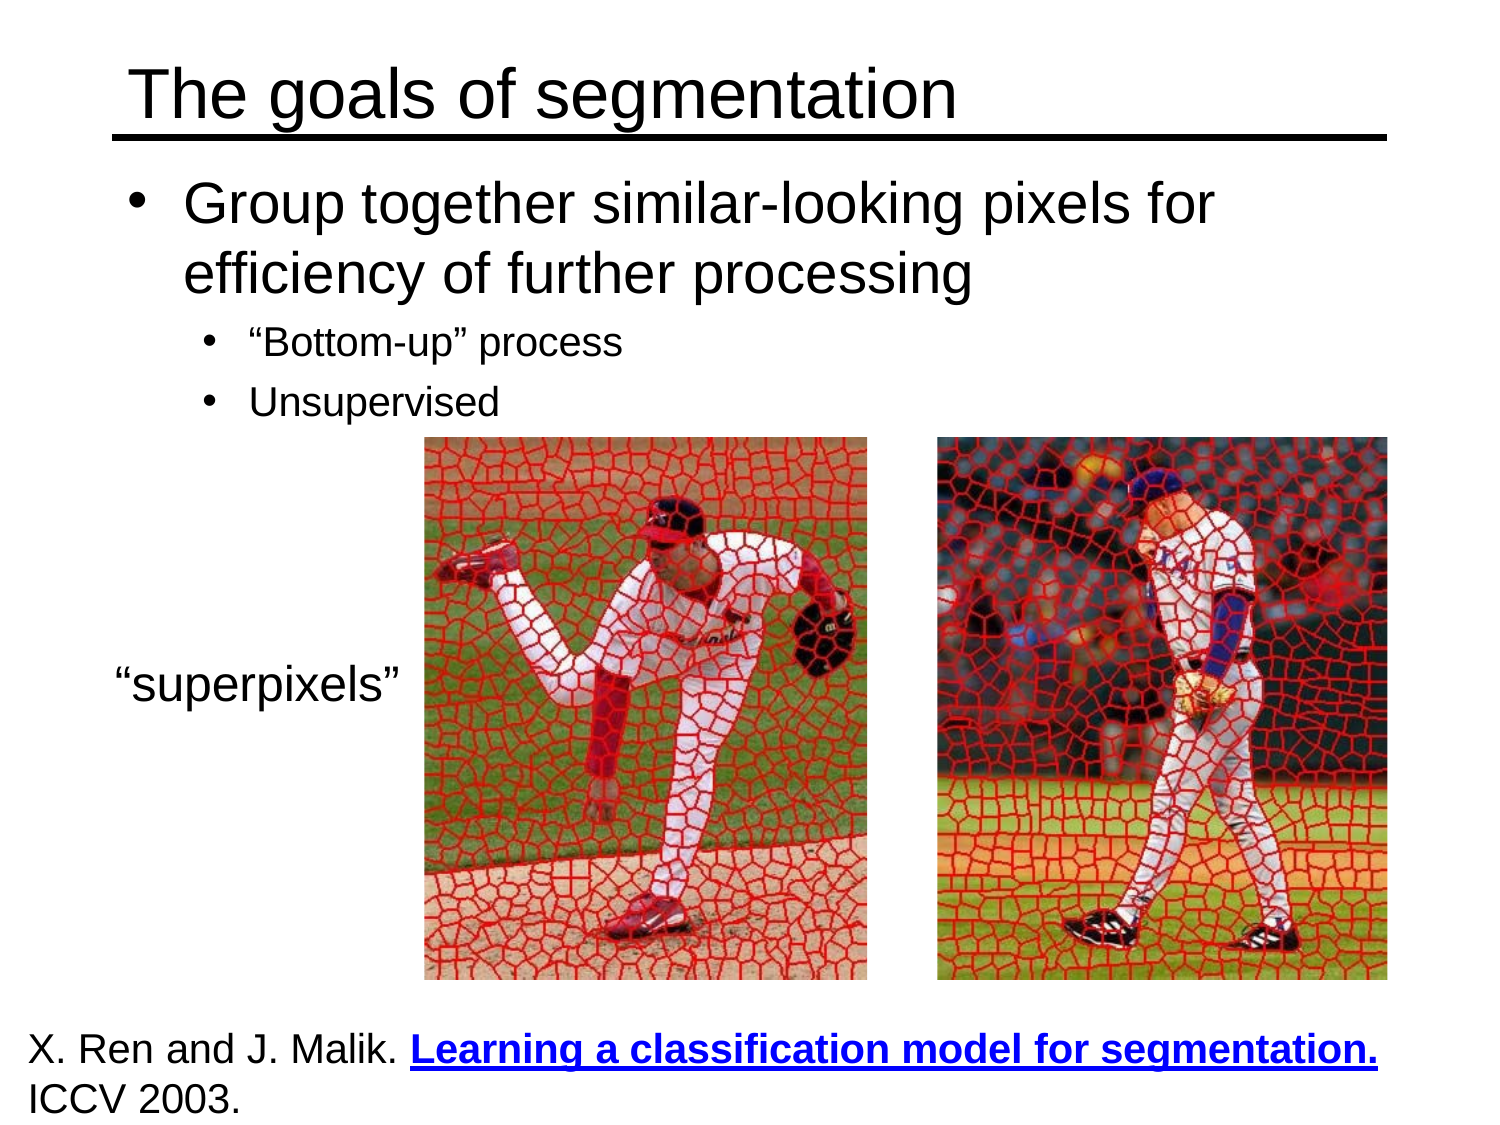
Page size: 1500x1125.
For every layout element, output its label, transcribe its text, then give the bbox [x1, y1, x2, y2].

text_box [937, 437, 1388, 980]
text_box X. Ren and J. Malik. Learning a classification model for segmentation. ICCV 2003. [25, 1022, 1394, 1123]
text_box Group together similar-looking pixels for efficiency of further processing “Bottom-up” process Unsupervised [125, 164, 1219, 426]
text_box [424, 437, 868, 980]
title The goals of segmentation [100, 48, 1400, 236]
text_box “superpixels” [112, 650, 404, 712]
